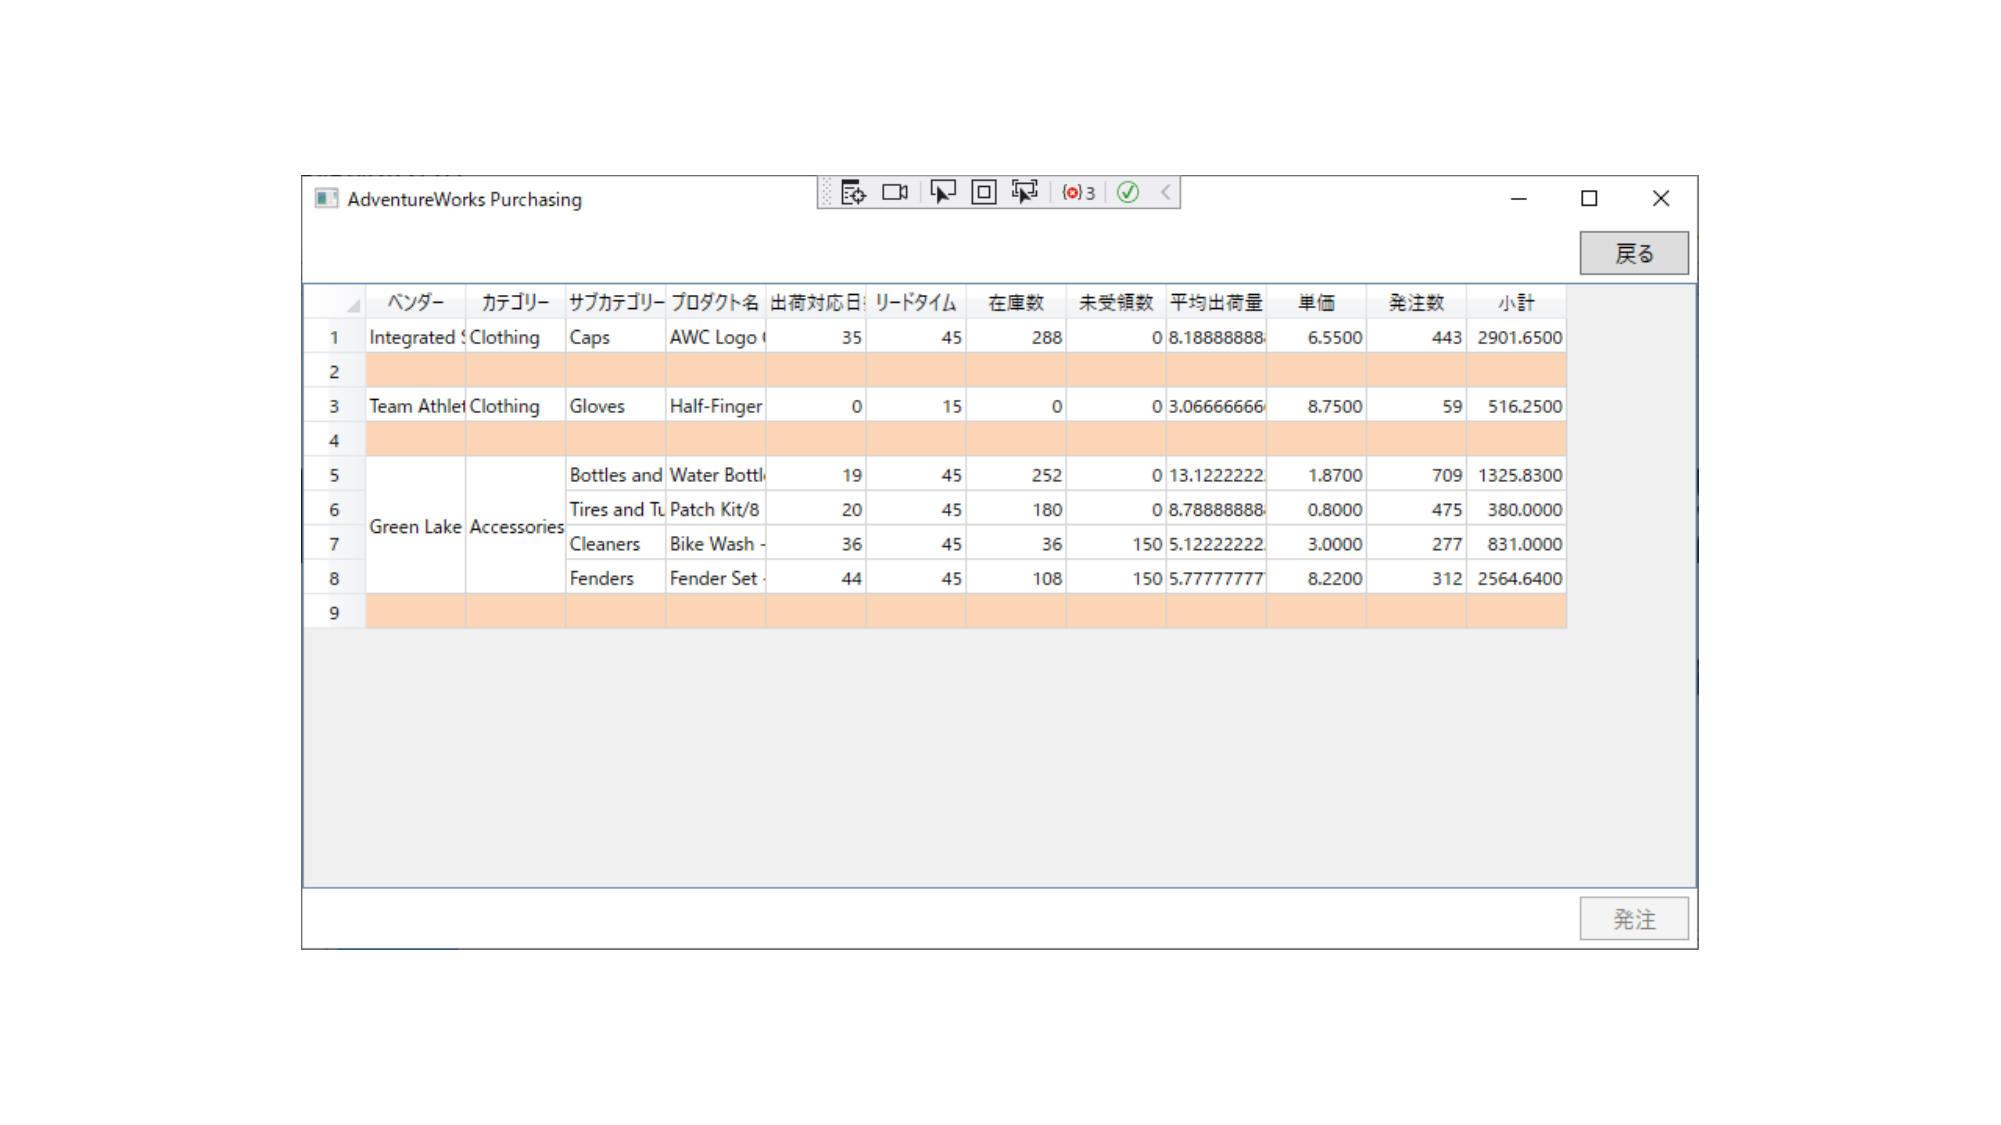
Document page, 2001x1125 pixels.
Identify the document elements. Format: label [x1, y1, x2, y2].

picture [301, 175, 1699, 950]
